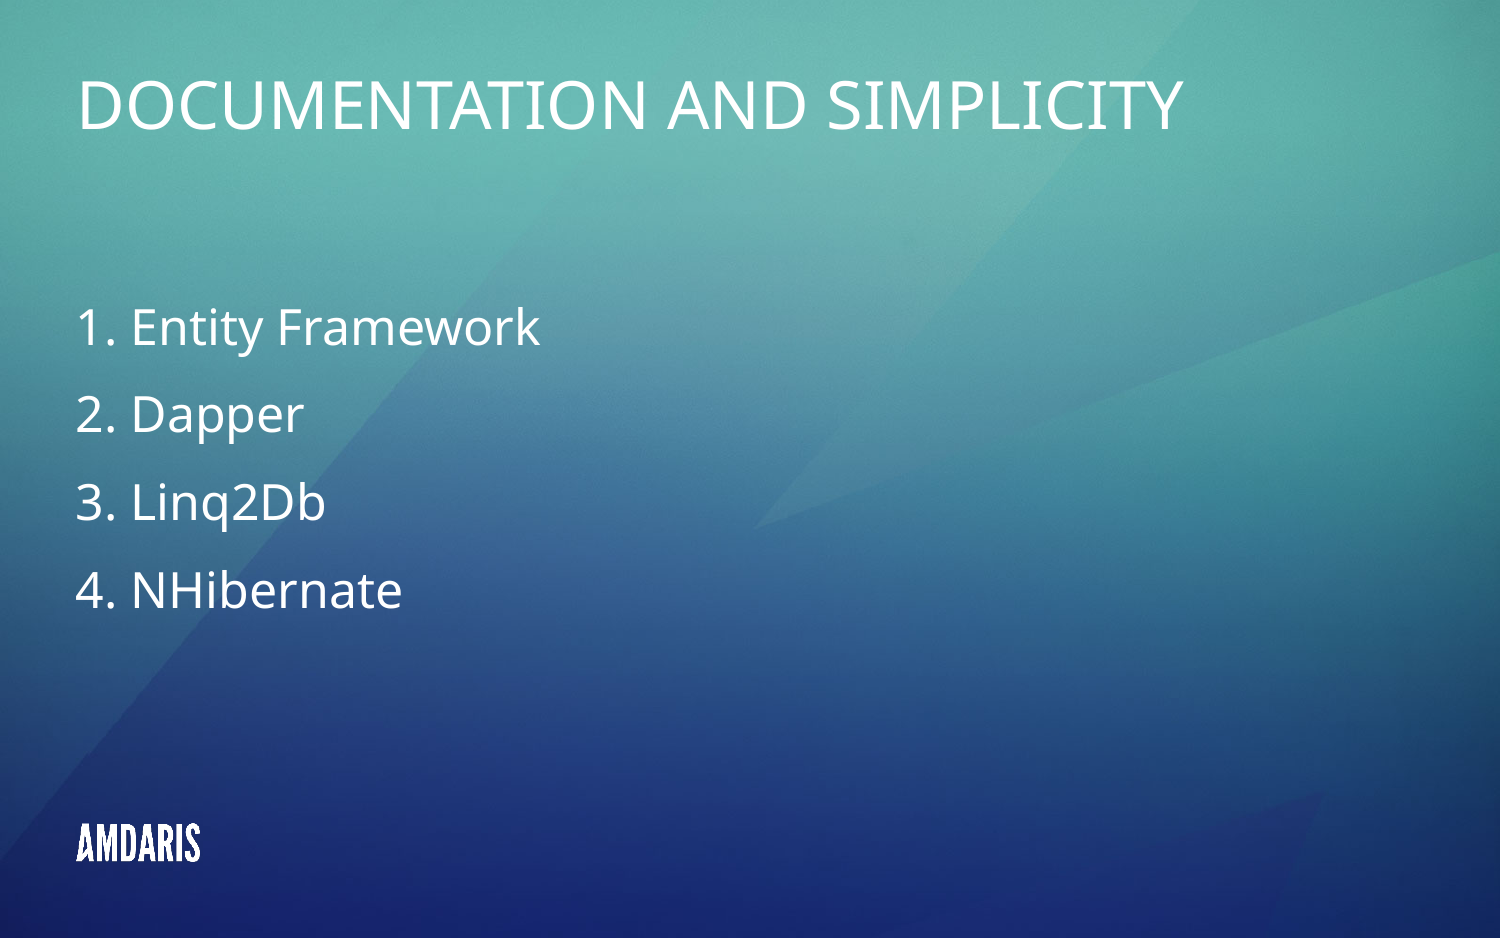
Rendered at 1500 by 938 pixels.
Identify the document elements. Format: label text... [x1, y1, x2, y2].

list Documentation and simplicity [76, 64, 1424, 126]
list Entity Framework Dapper Linq2Db NHibernate [75, 275, 1423, 784]
picture [0, 0, 1500, 938]
